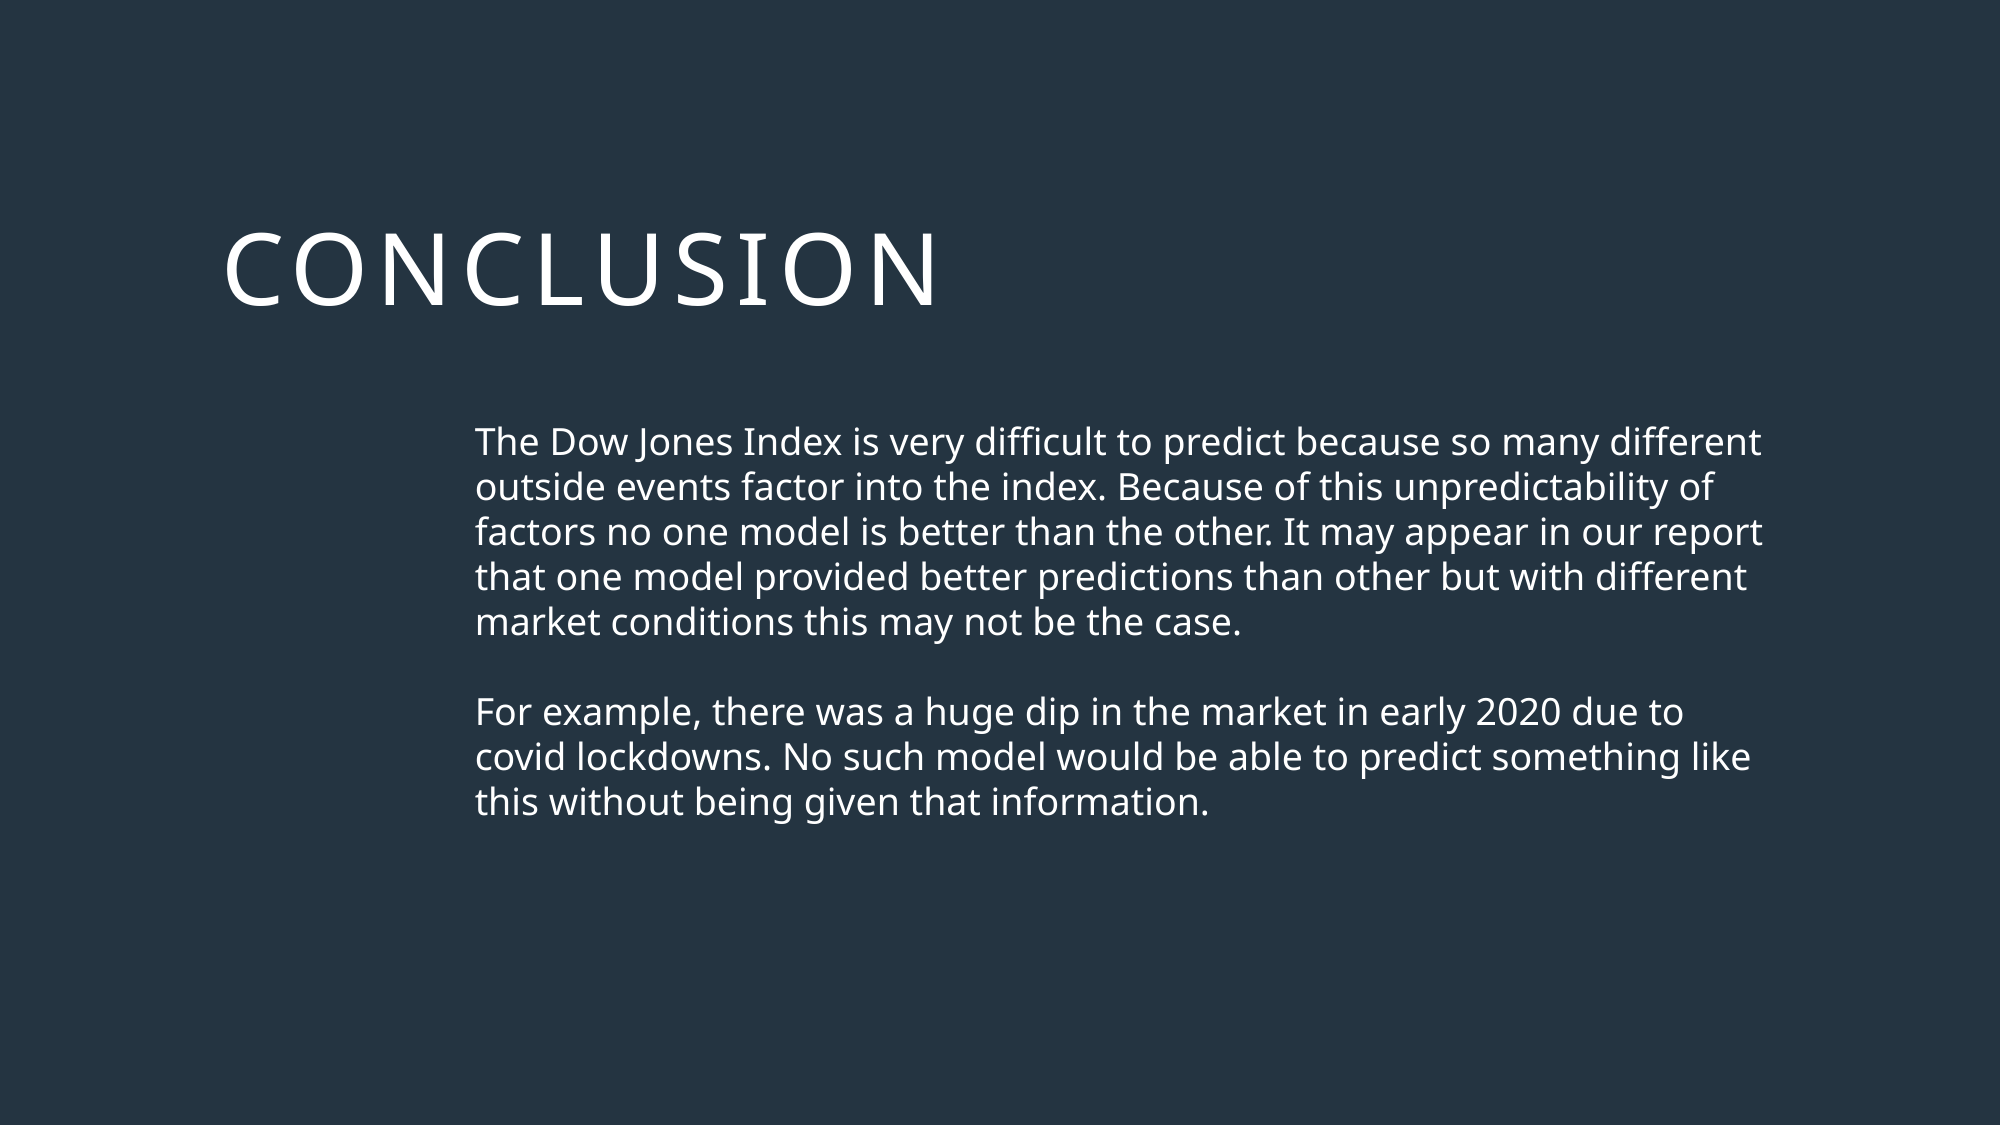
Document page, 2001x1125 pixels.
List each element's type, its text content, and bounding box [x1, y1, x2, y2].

text_box The Dow Jones Index is very difficult to predict because so many different outside events factor into the index. Because of this unpredictability of factors no one model is better than the other. It may appear in our report that one model provided better predictions than other but with different market conditions this may not be the case. For example, there was a huge dip in the market in early 2020 due to covid lockdowns. No such model would be able to predict something like this without being given that information. [467, 410, 1782, 831]
title Conclusion [121, 72, 1042, 326]
